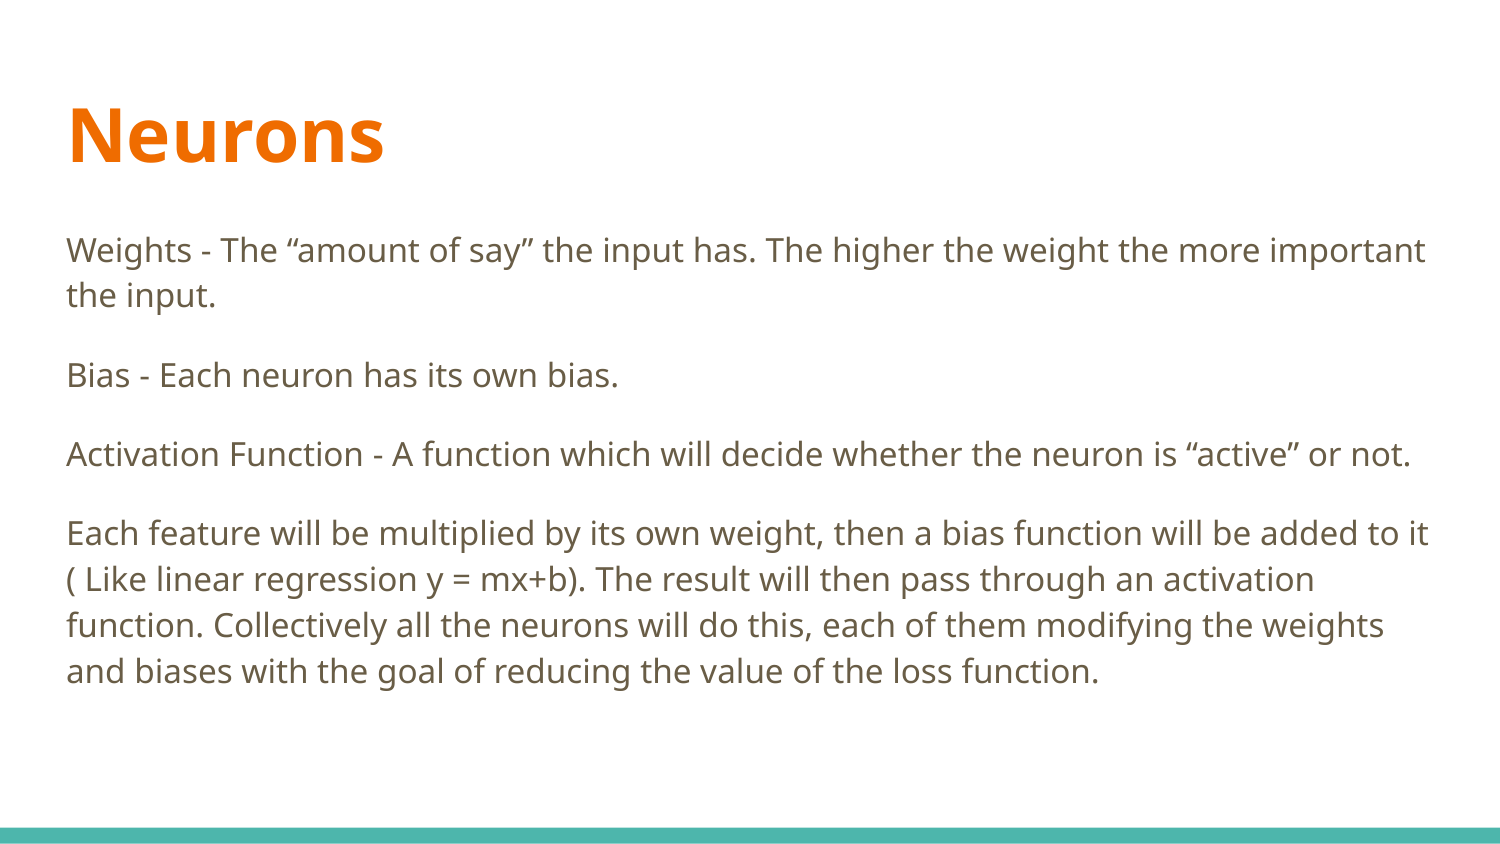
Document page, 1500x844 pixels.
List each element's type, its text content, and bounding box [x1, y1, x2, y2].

text_box Neurons [51, 72, 1449, 189]
text_box Weights - The “amount of say” the input has. The higher the weight the more important the input. Bias - Each neuron has its own bias. Activation Function - A function which will decide whether the neuron is “active” or not. Each feature will be multiplied by its own weight, then a bias function will be added to it ( Like linear regression y = mx+b). The result will then pass through an activation function. Collectively all the neurons will do this, each of them modifying the weights and biases with the goal of reducing the value of the loss function. [51, 207, 1449, 833]
